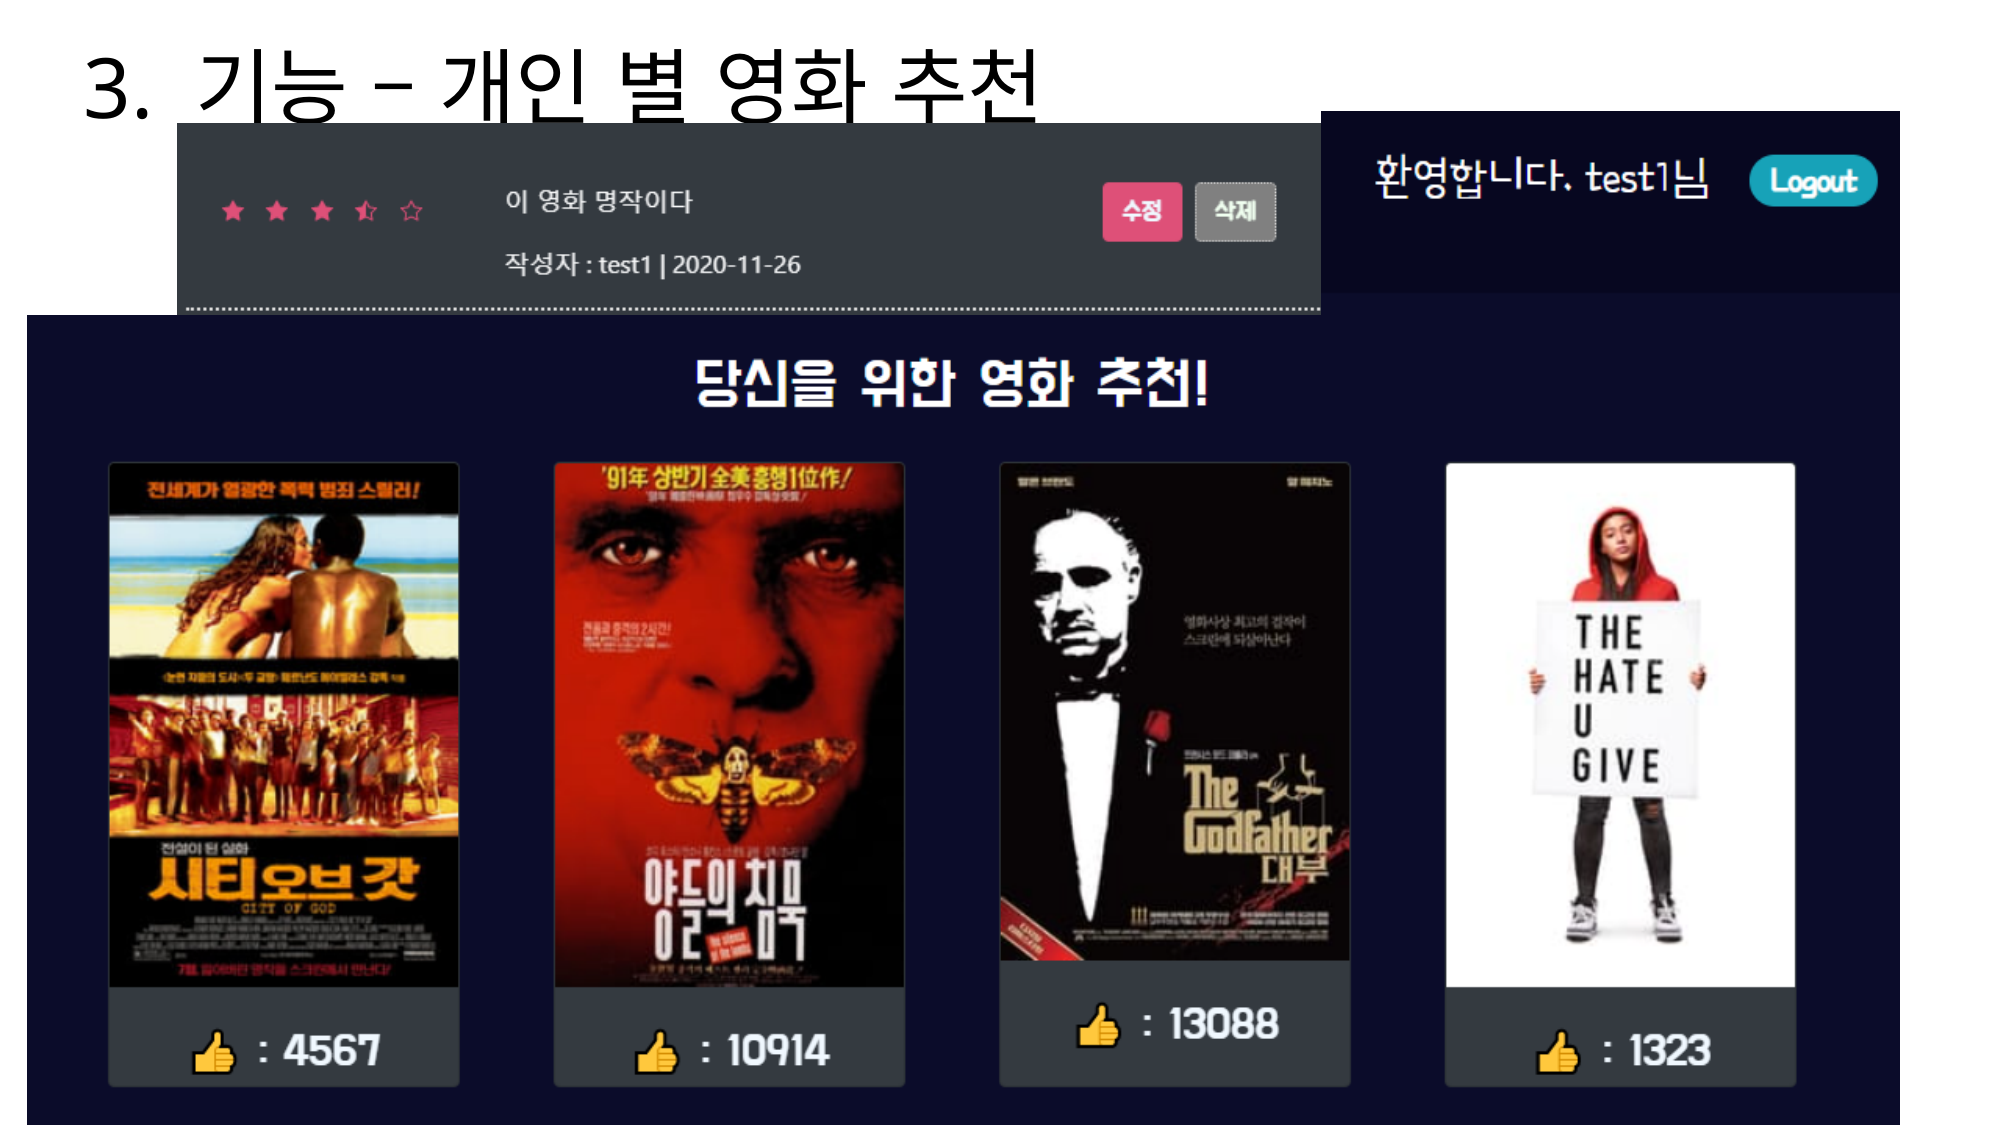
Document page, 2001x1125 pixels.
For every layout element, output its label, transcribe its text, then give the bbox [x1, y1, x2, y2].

text_box 3. 기능 – 개인 별 영화 추천 [69, 27, 1060, 143]
picture [27, 111, 1900, 1125]
